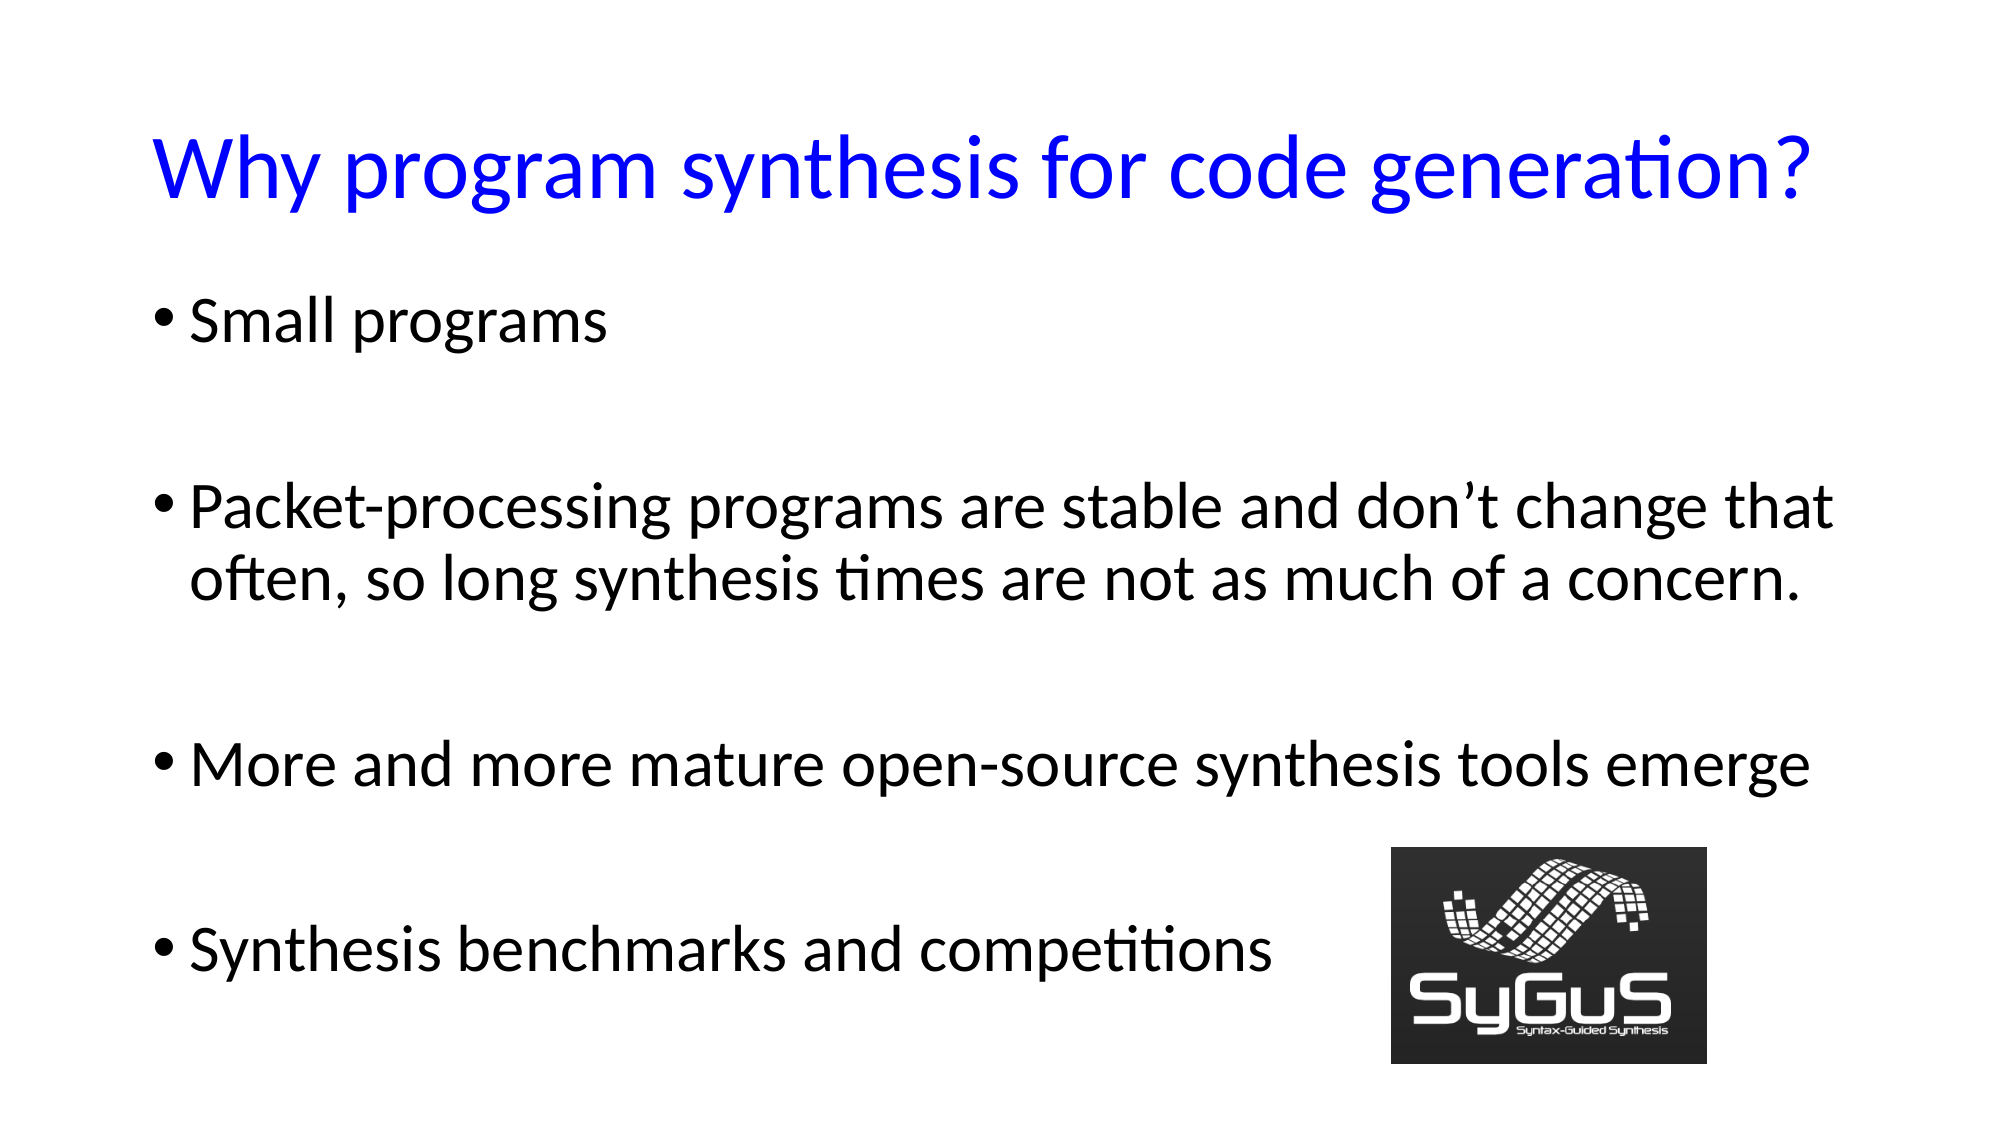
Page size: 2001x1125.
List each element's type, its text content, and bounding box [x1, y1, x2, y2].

list Small programs Packet-processing programs are stable and don’t change that often, so long synthesis times are not as much of a concern. More and more mature open-source synthesis tools emerge Synthesis benchmarks and competitions [137, 277, 1888, 1066]
picture [1391, 847, 1707, 1064]
title Why program synthesis for code generation? [137, 59, 1863, 277]
